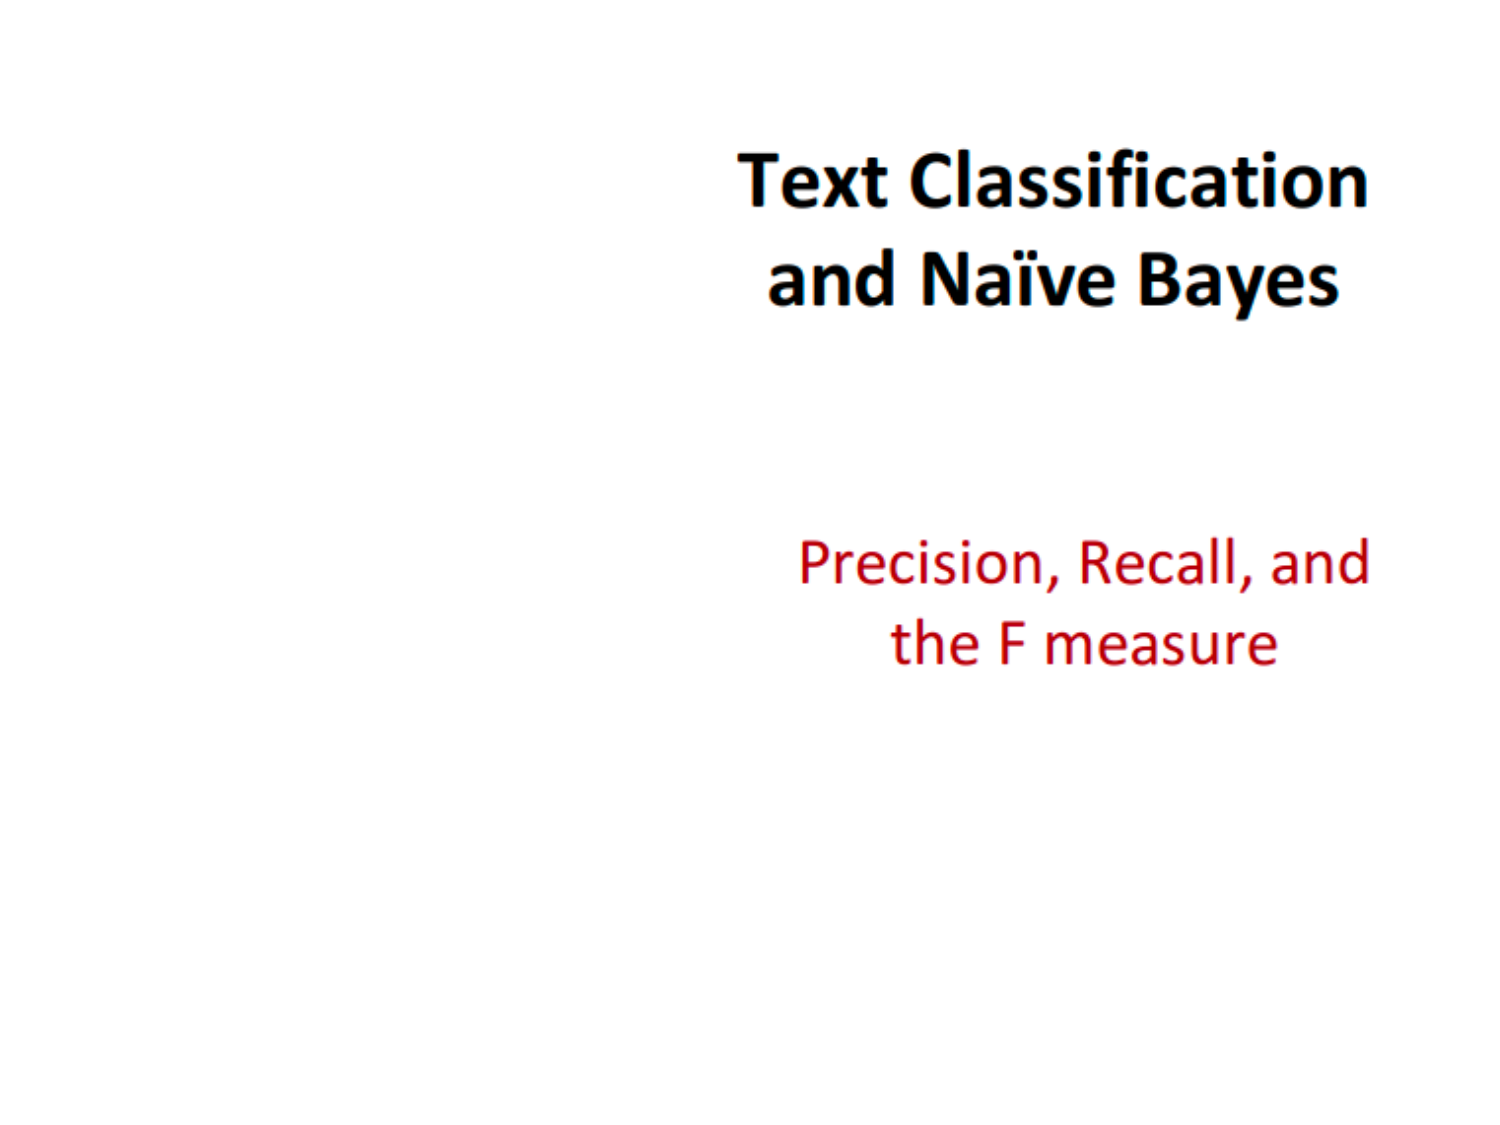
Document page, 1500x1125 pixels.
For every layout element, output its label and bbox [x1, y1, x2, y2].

picture [62, 87, 1493, 776]
